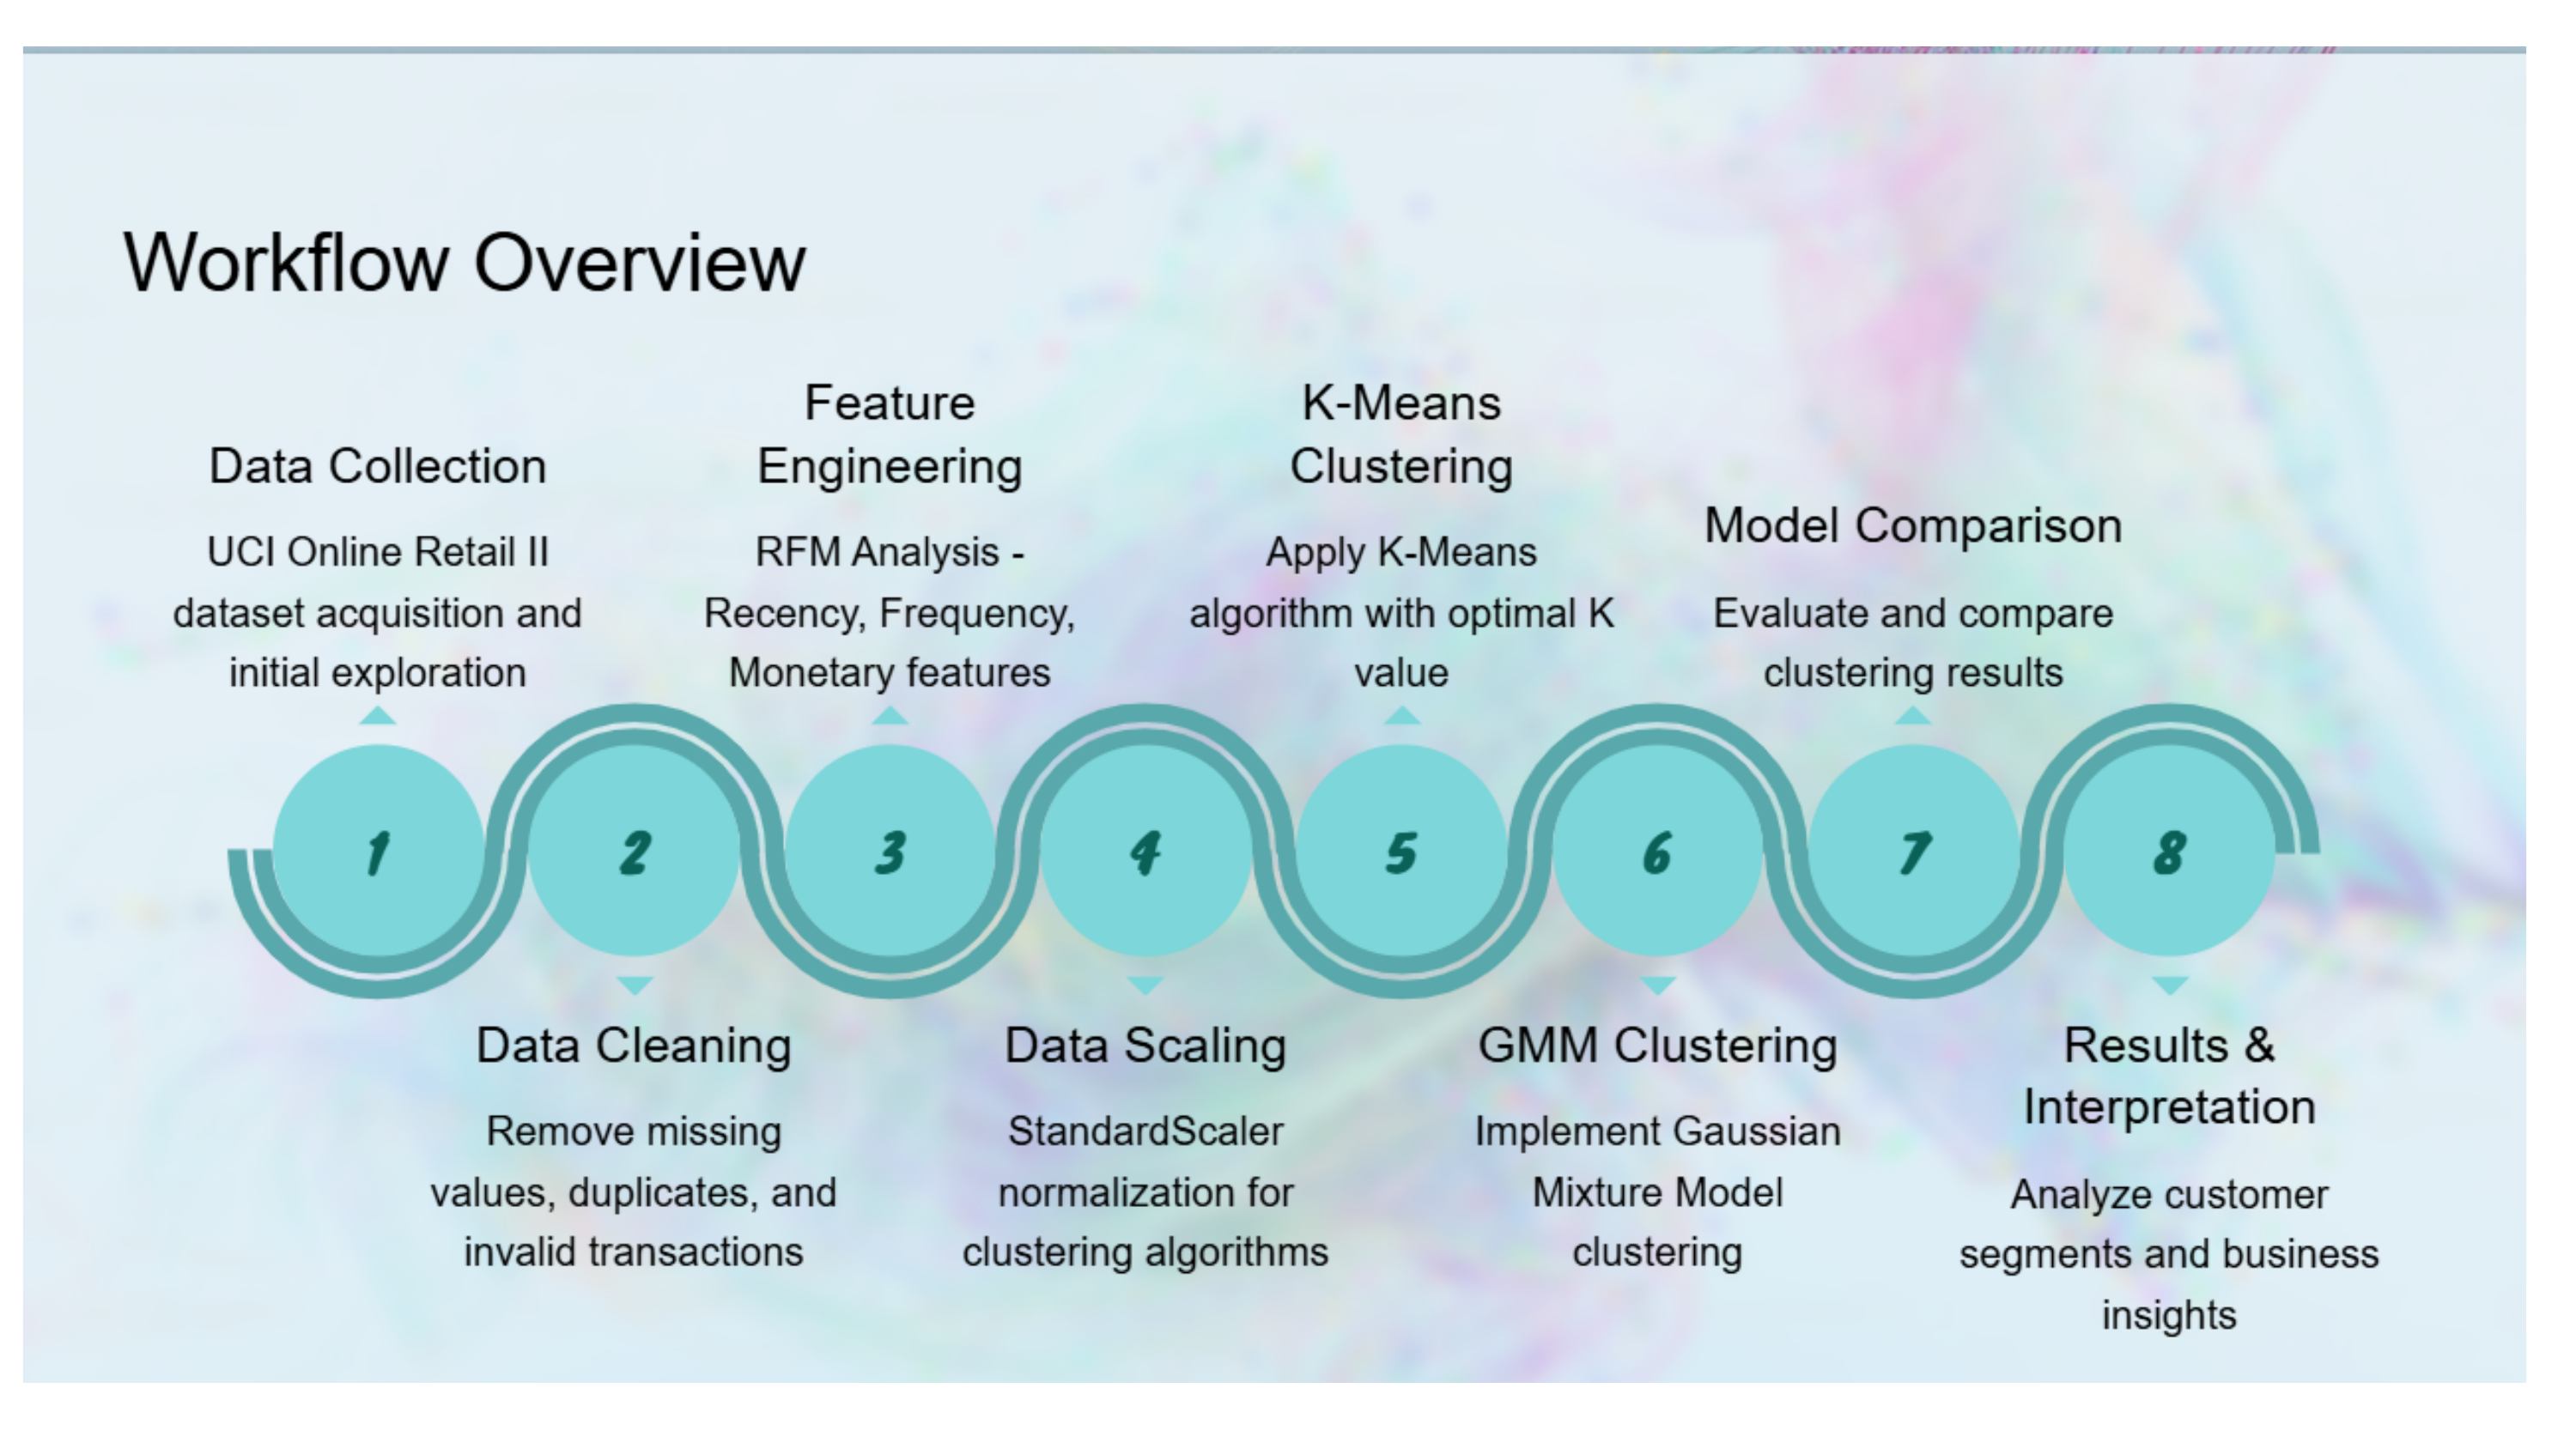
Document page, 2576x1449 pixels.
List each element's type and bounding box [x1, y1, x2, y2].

text_box [22, 46, 2527, 1383]
